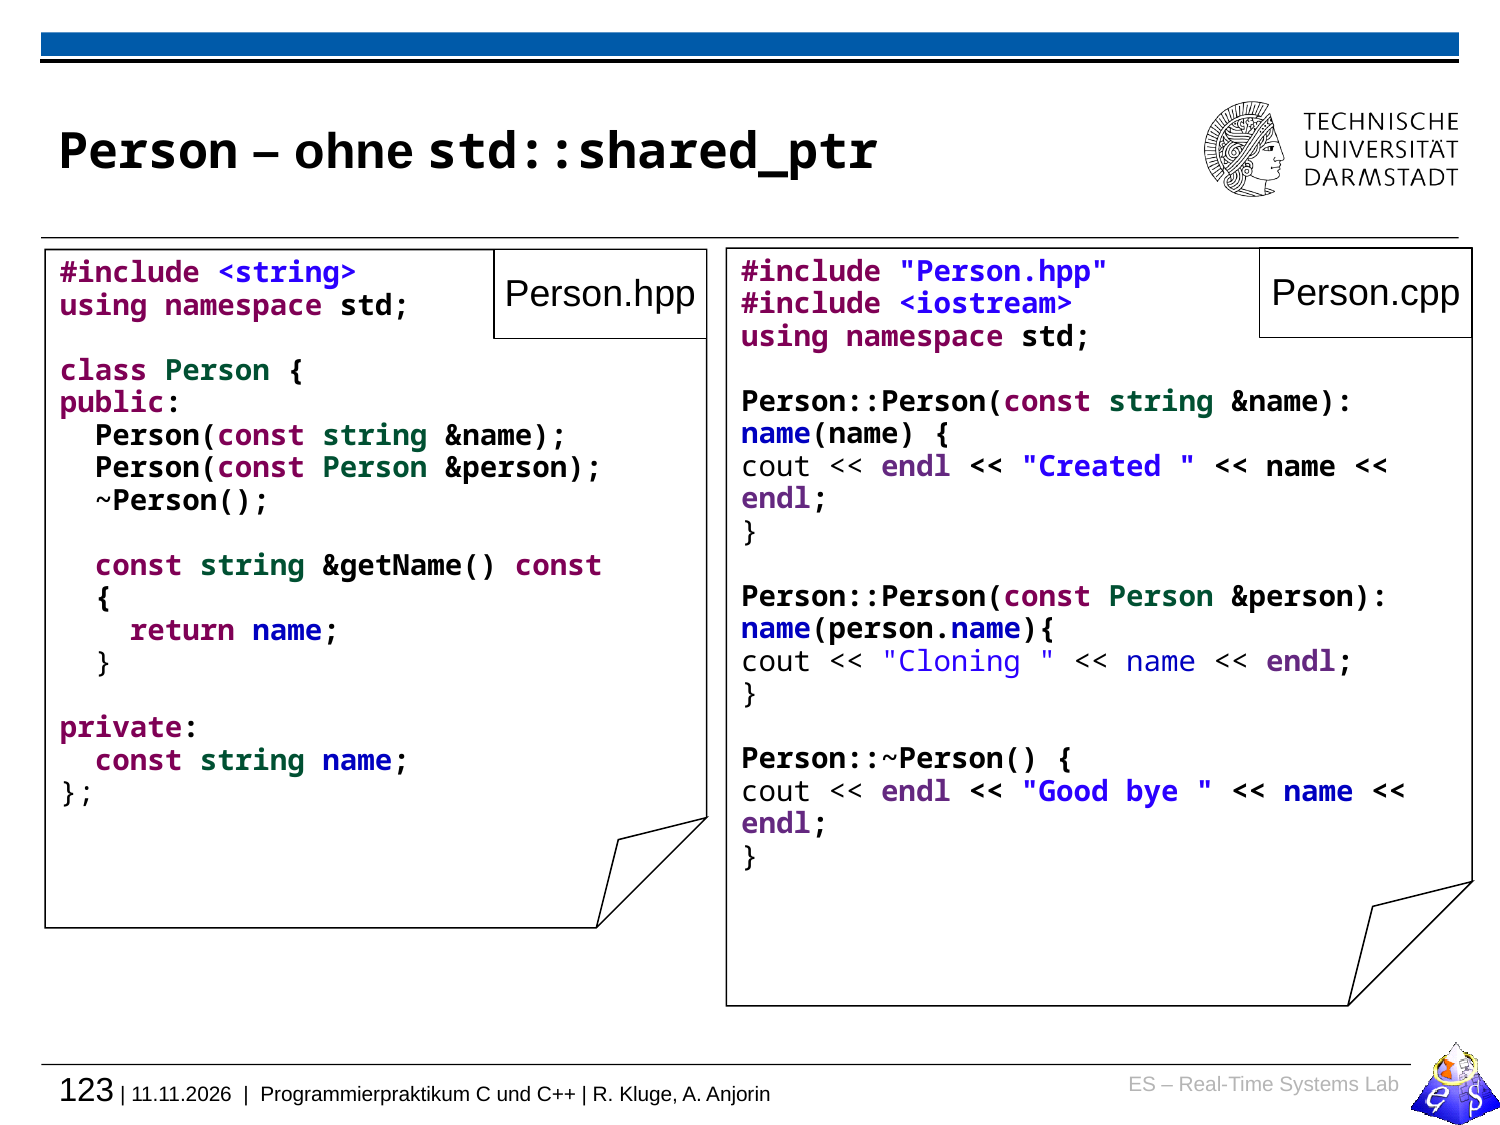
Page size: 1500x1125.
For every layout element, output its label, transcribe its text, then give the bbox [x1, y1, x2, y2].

text_box Person.cpp [1259, 248, 1473, 338]
picture [1187, 84, 1483, 214]
text_box #include "Person.hpp" #include <iostream> using namespace std; Person::Person(const string &name): name(name) { cout << endl << "Created " << name << endl; } Person::Person(const Person &person): name(person.name){ cout << "Cloning " << name << endl; } Person::~Person() { cout << endl << "Good bye " << name << endl; } [726, 248, 1473, 1006]
text_box #include <string> using namespace std; class Person { public: Person(const string &name); Person(const Person &person); ~Person(); const string &getName() const { return name; } private: const string name; }; [45, 249, 707, 928]
text_box Person.hpp [494, 249, 707, 339]
title Person – ohne std::shared_ptr [58, 80, 1187, 218]
picture [1411, 1041, 1500, 1125]
